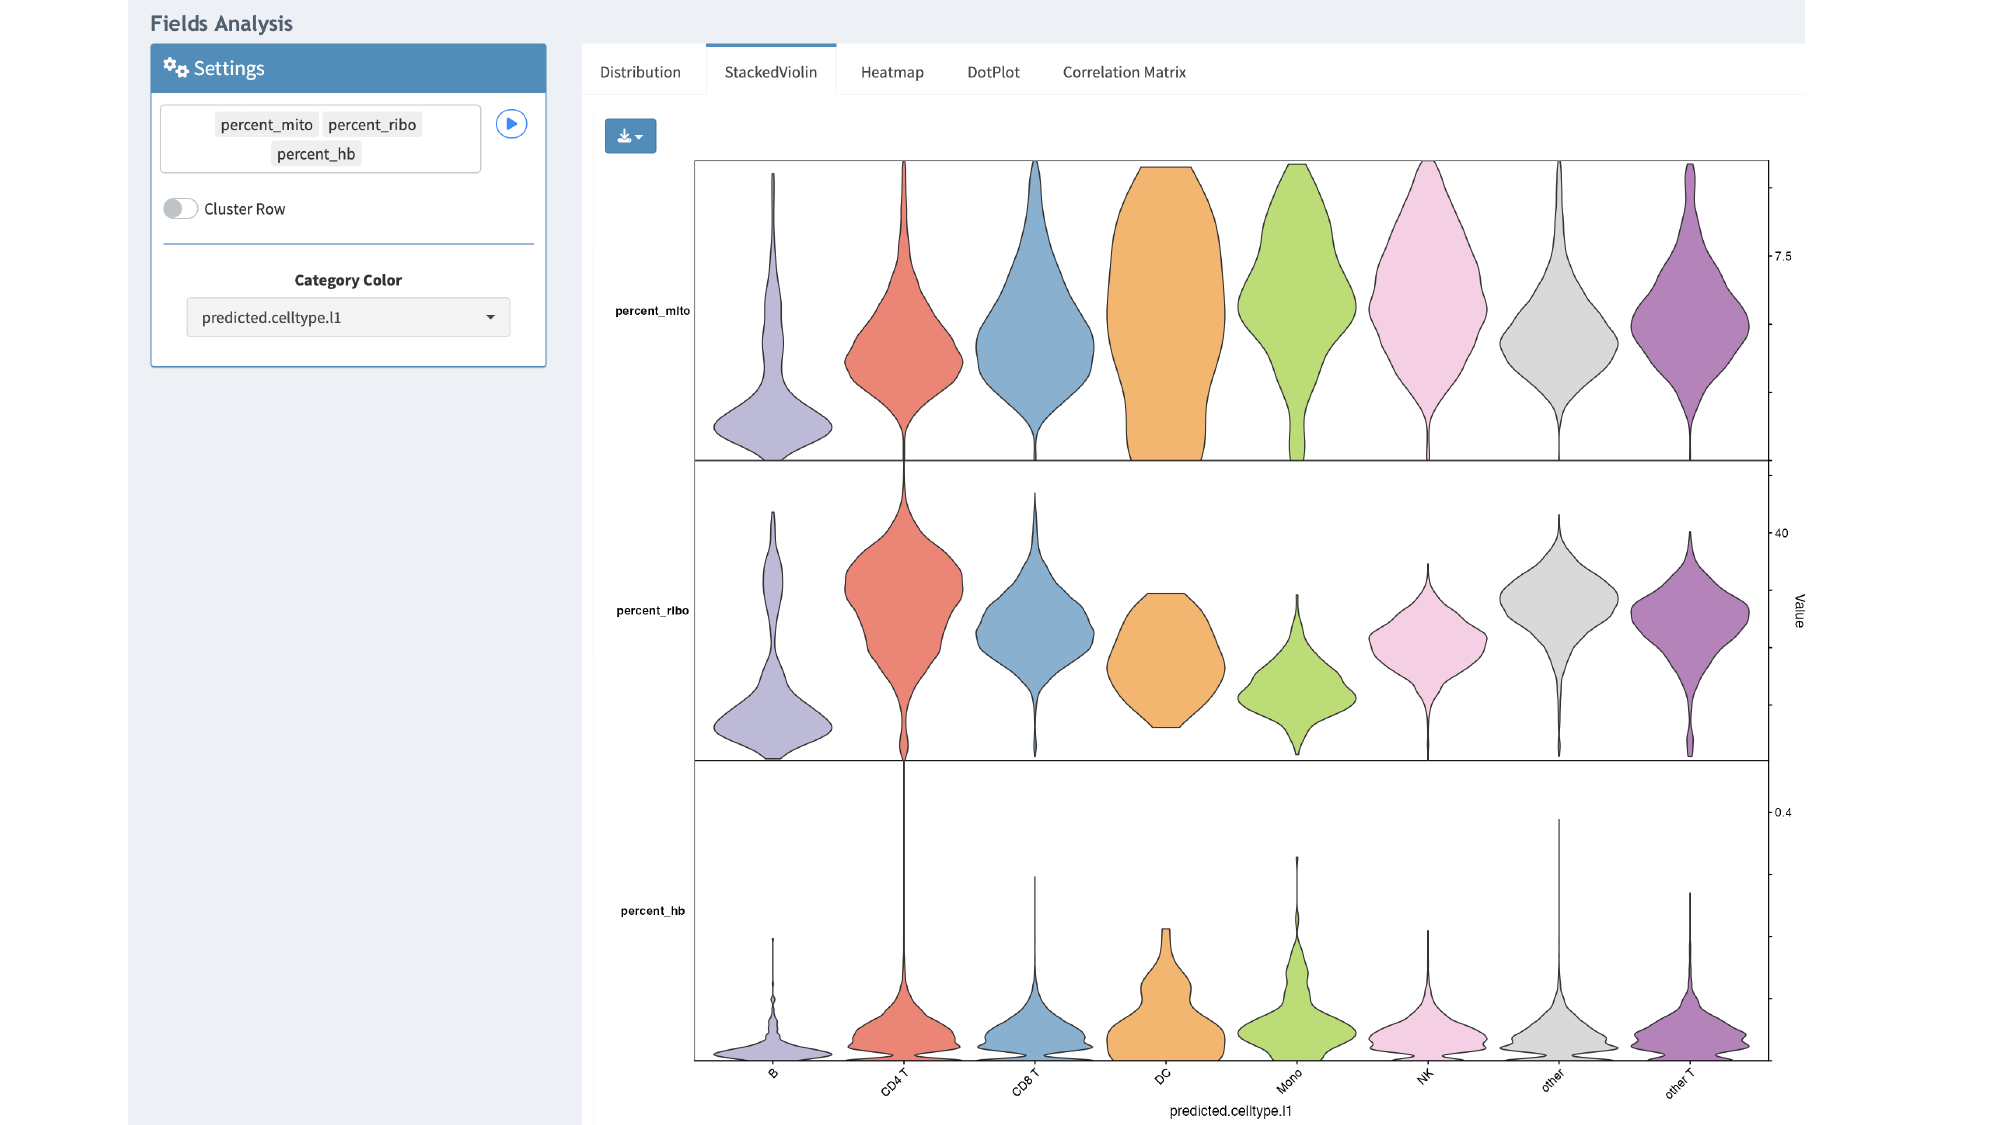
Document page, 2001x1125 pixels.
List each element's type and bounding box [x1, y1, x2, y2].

picture [128, 0, 1805, 1125]
